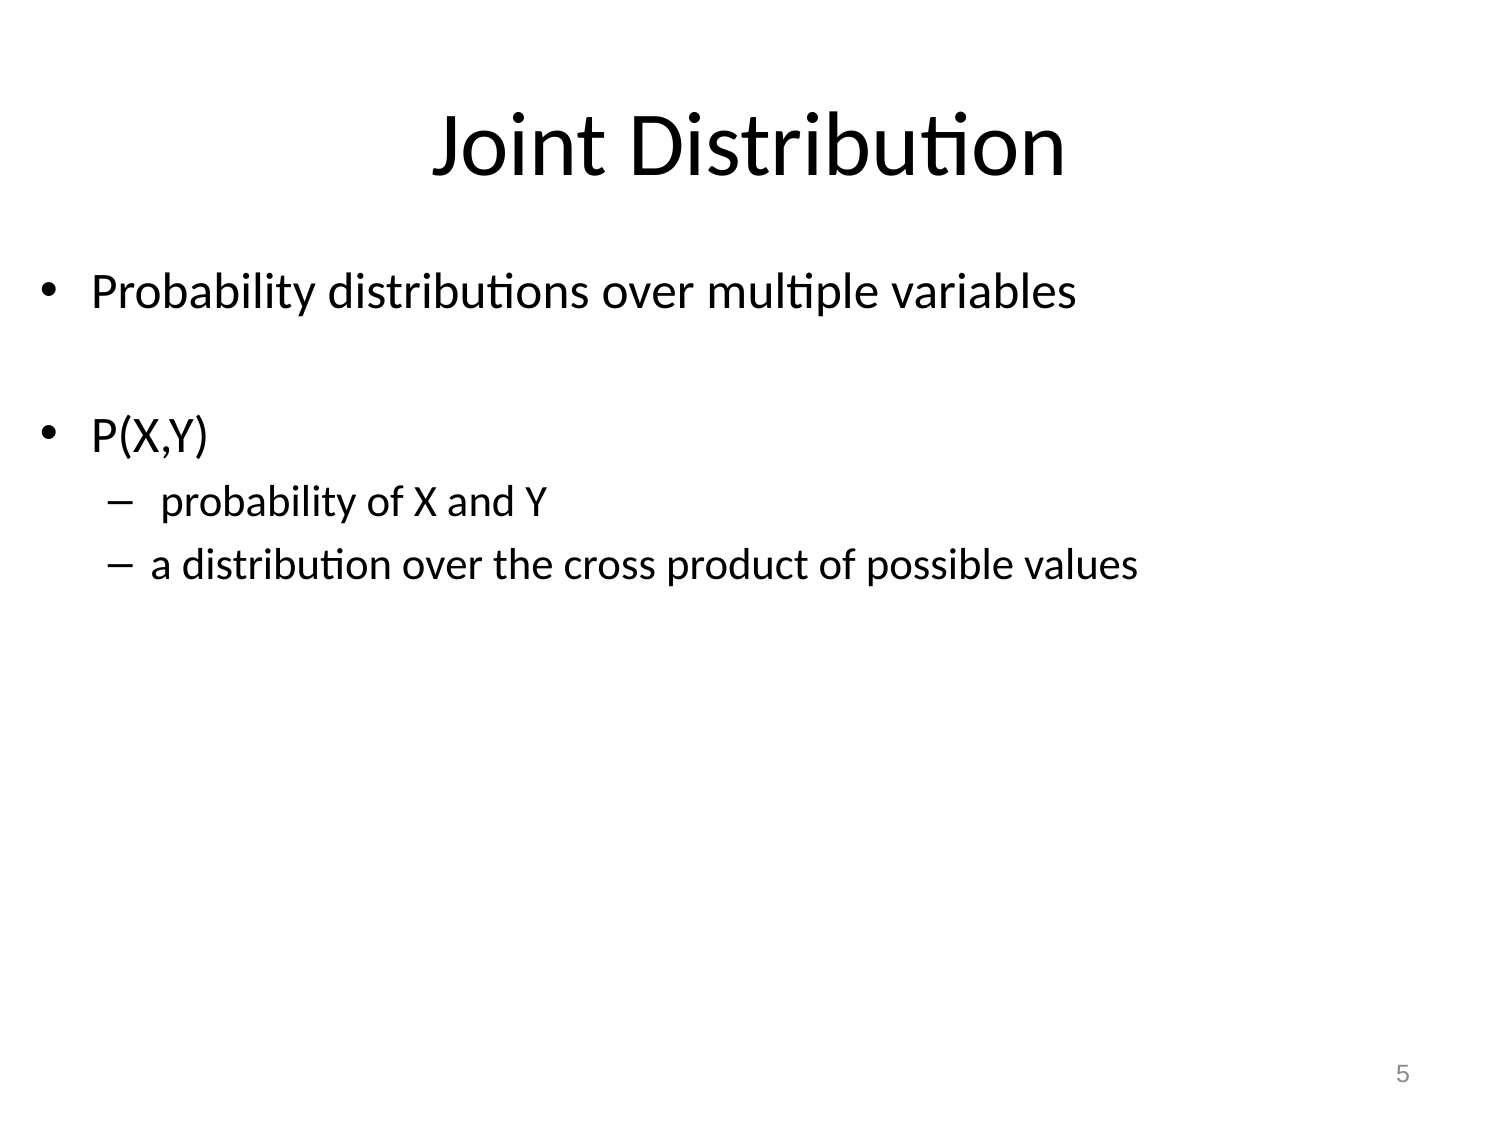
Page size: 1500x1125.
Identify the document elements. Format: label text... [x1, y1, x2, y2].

title Joint Distribution [75, 45, 1425, 233]
list Probability distributions over multiple variables P(X,Y) probability of X and Y a distribution over the cross product of possible values [24, 249, 1475, 600]
slide_number 5 [1074, 1042, 1425, 1103]
